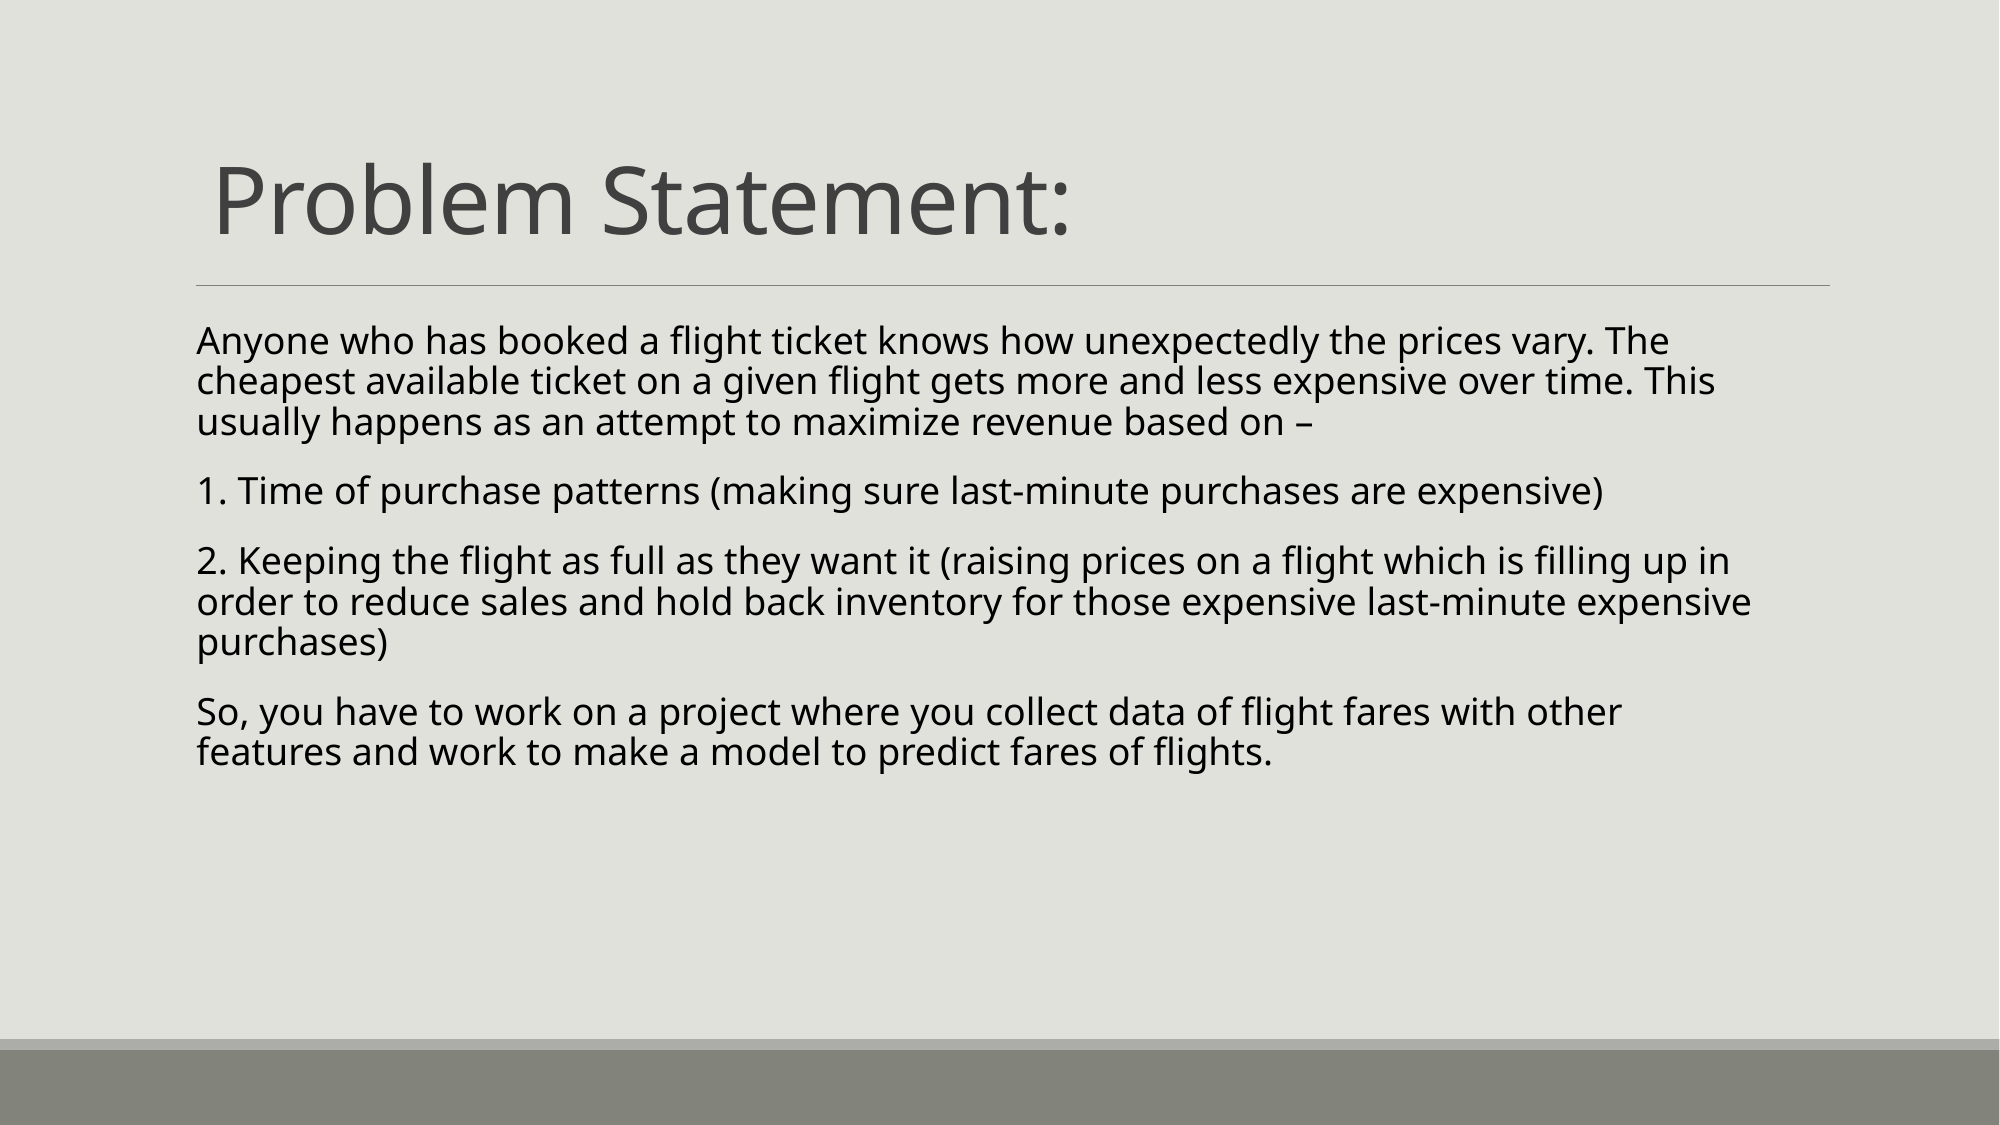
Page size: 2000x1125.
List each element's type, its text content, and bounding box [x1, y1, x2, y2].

list Anyone who has booked a flight ticket knows how unexpectedly the prices vary. The cheapest available ticket on a given flight gets more and less expensive over time. This usually happens as an attempt to maximize revenue based on – 1. Time of purchase patterns (making sure last-minute purchases are expensive) 2. Keeping the flight as full as they want it (raising prices on a flight which is filling up in order to reduce sales and hold back inventory for those expensive last-minute expensive purchases) So, you have to work on a project where you collect data of flight fares with other features and work to make a model to predict fares of flights. [196, 314, 1762, 870]
title Problem Statement: [196, 125, 1847, 262]
